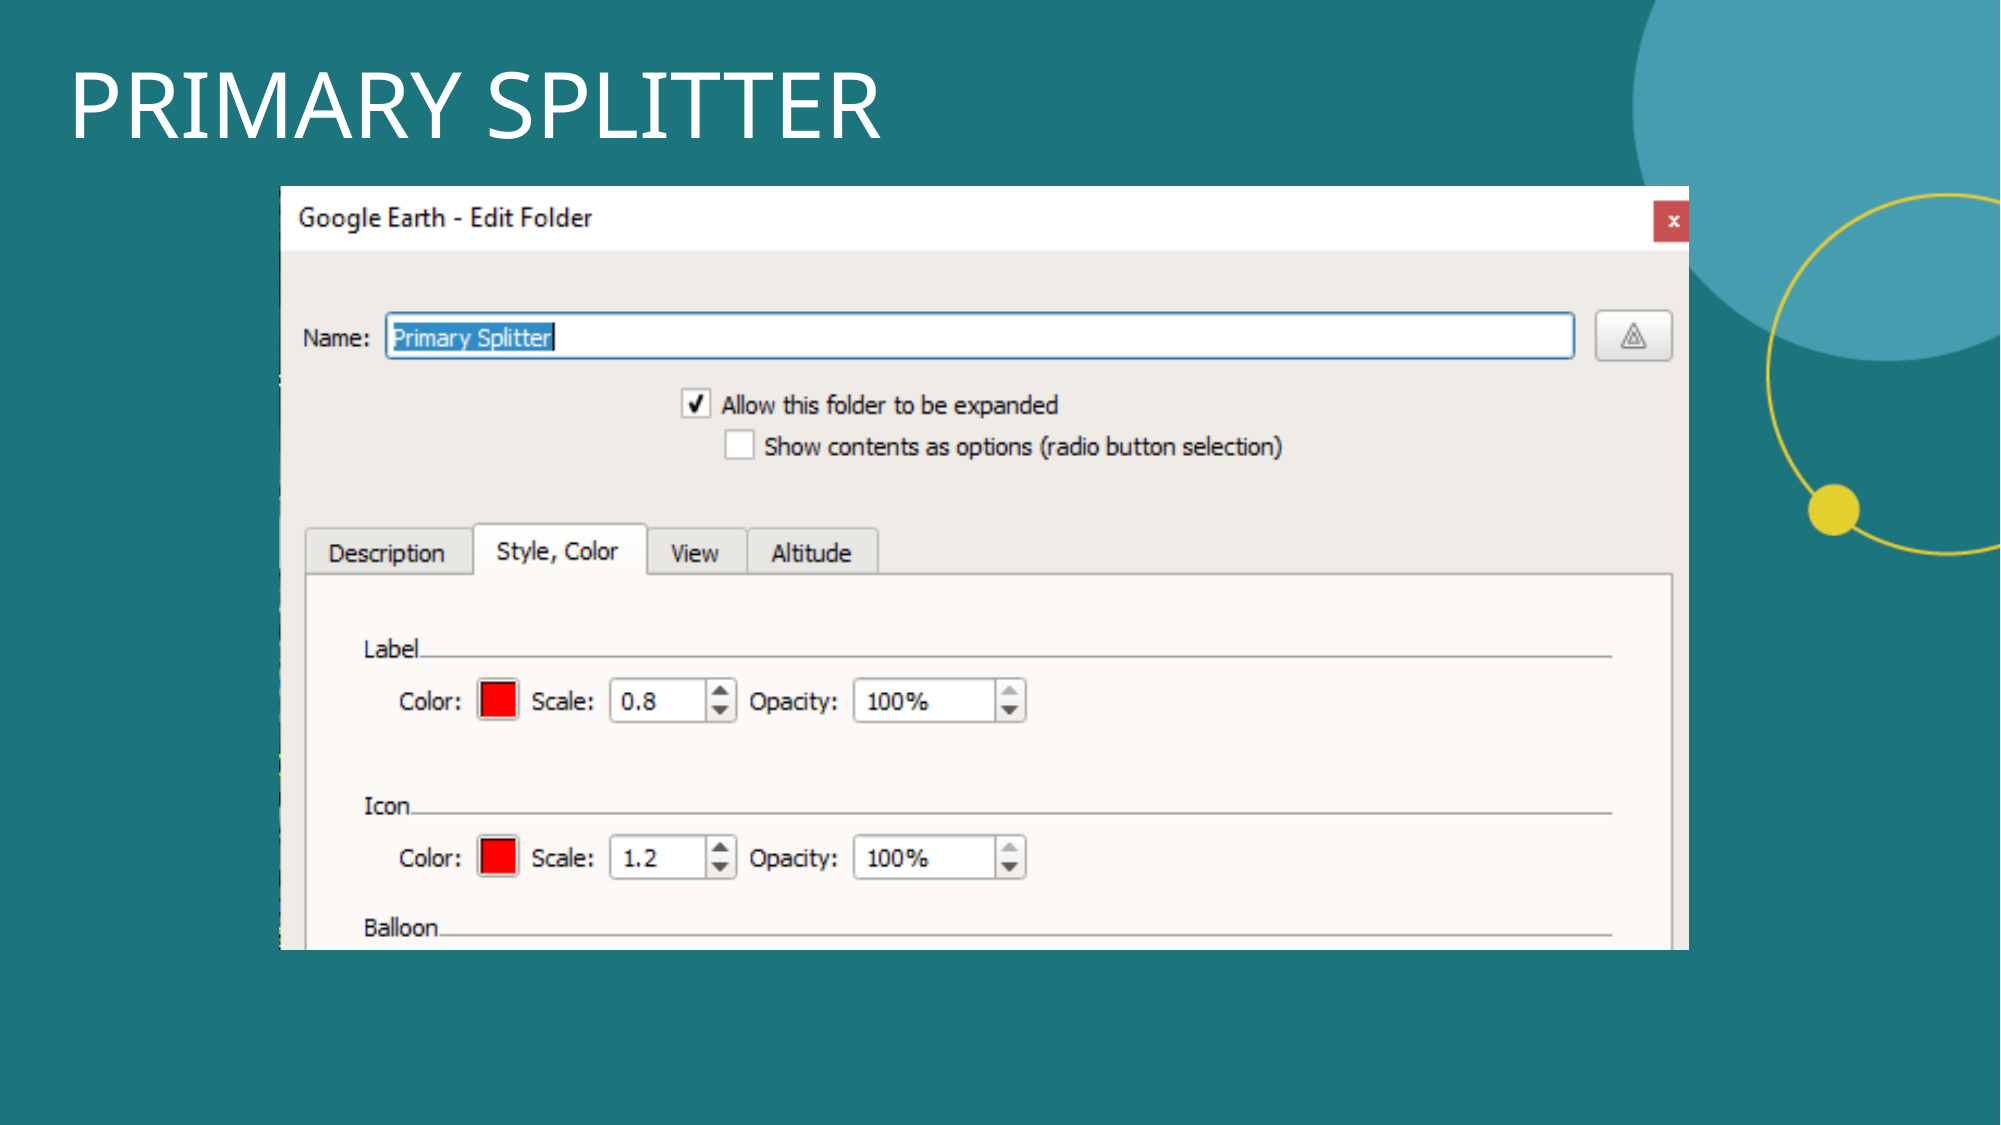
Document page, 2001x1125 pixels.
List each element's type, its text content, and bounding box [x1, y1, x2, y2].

title PRIMARY SPLITTER [52, 0, 1420, 218]
picture [0, 0, 2001, 1125]
